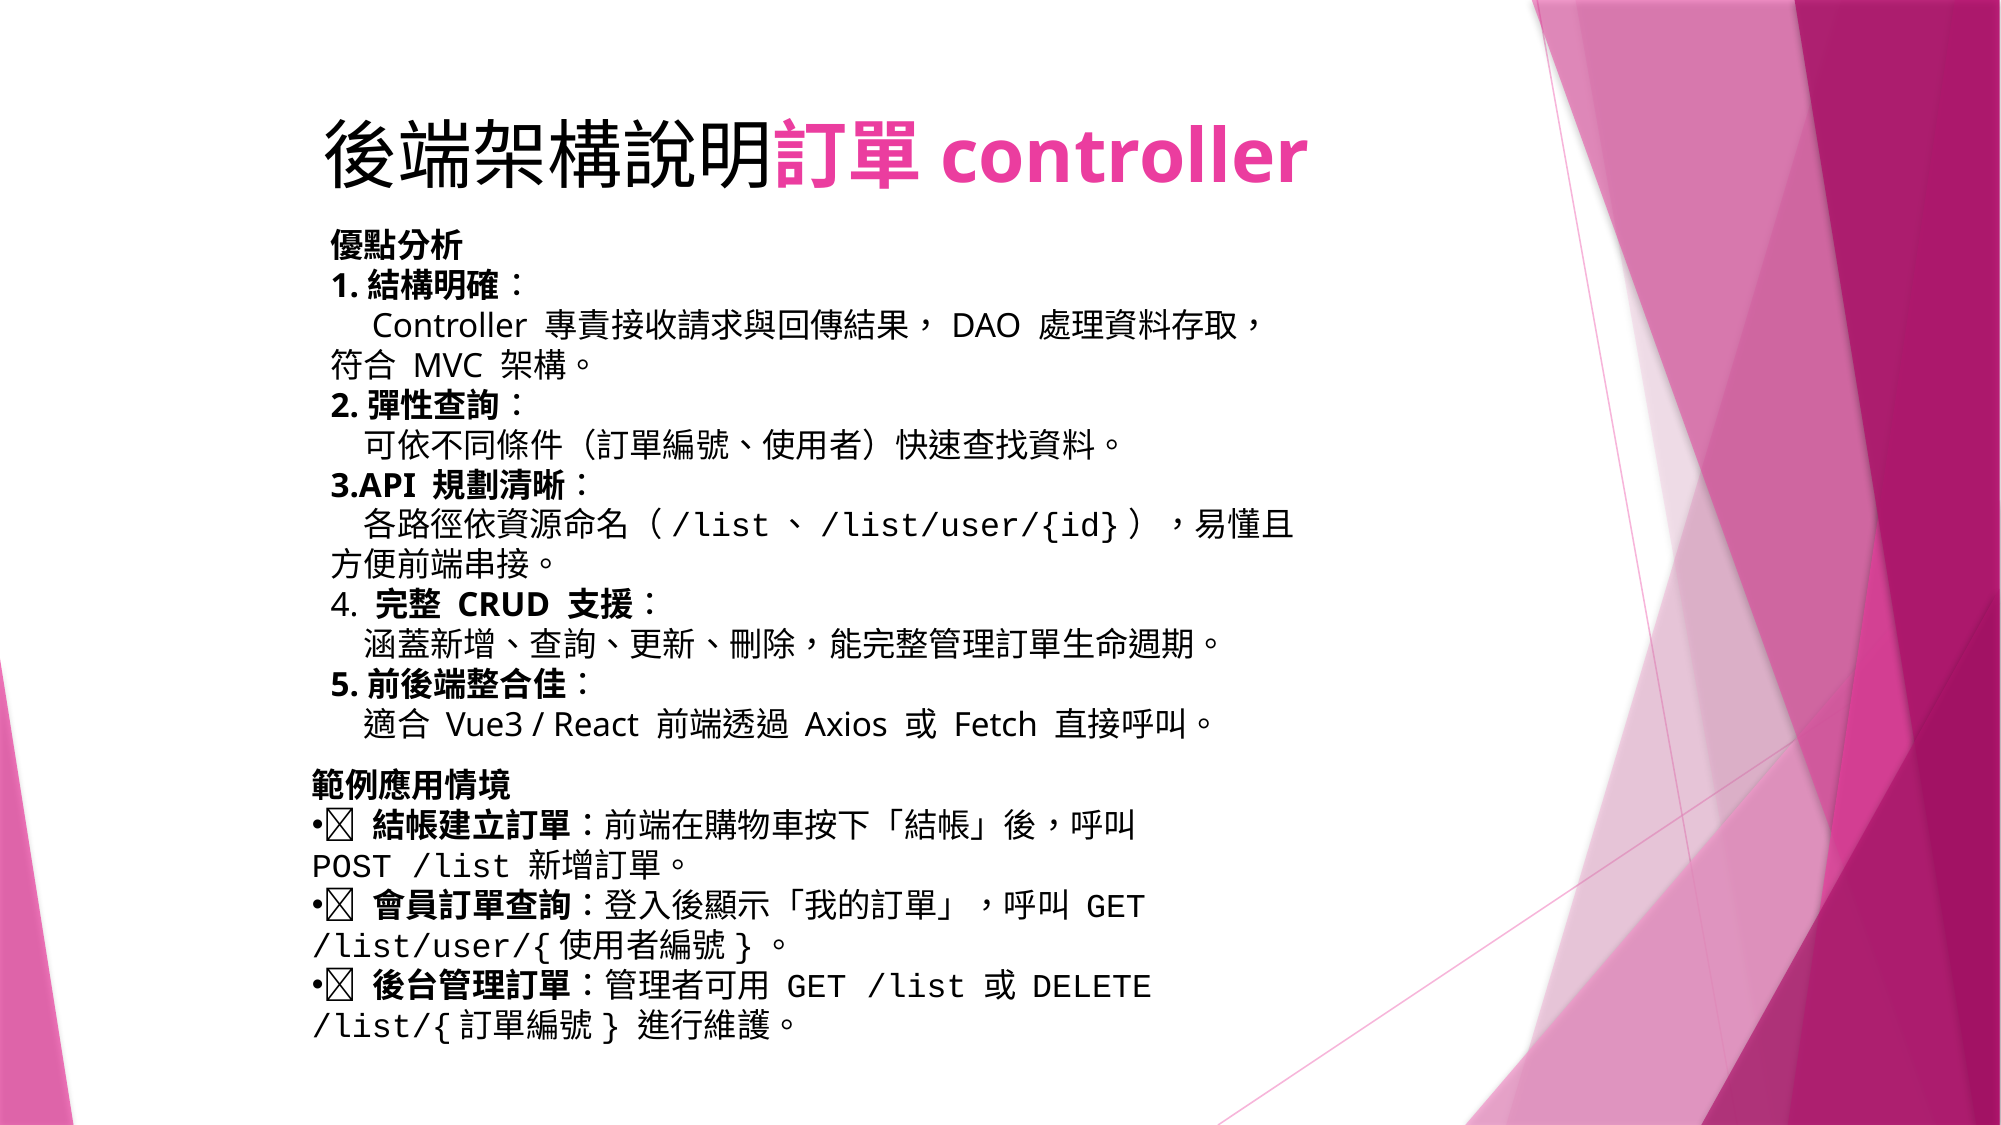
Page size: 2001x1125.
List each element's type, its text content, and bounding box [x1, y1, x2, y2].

title 後端架構說明訂單controller [111, 99, 1522, 230]
text_box 優點分析 1.結構明確： Controller 專責接收請求與回傳結果，DAO 處理資料存取，符合 MVC 架構。 2.彈性查詢： 可依不同條件（訂單編號、使用者）快速查找資料。 3.API 規劃清晰： 各路徑依資源命名（/list、/list/user/{id}），易懂且方便前端串接。 4. 完整 CRUD 支援： 涵蓋新增、查詢、更新、刪除，能完整管理訂單生命週期。 5.前後端整合佳： 適合 Vue3 / React 前端透過 Axios 或 Fetch 直接呼叫。 [315, 216, 1317, 751]
text_box 範例應用情境 🛒 結帳建立訂單：前端在購物車按下「結帳」後，呼叫 POST /list 新增訂單。 👤 會員訂單查詢：登入後顯示「我的訂單」，呼叫 GET /list/user/{使用者編號}。 🧾 後台管理訂單：管理者可用 GET /list 或 DELETE /list/{訂單編號} 進行維護。 [297, 757, 1298, 1052]
